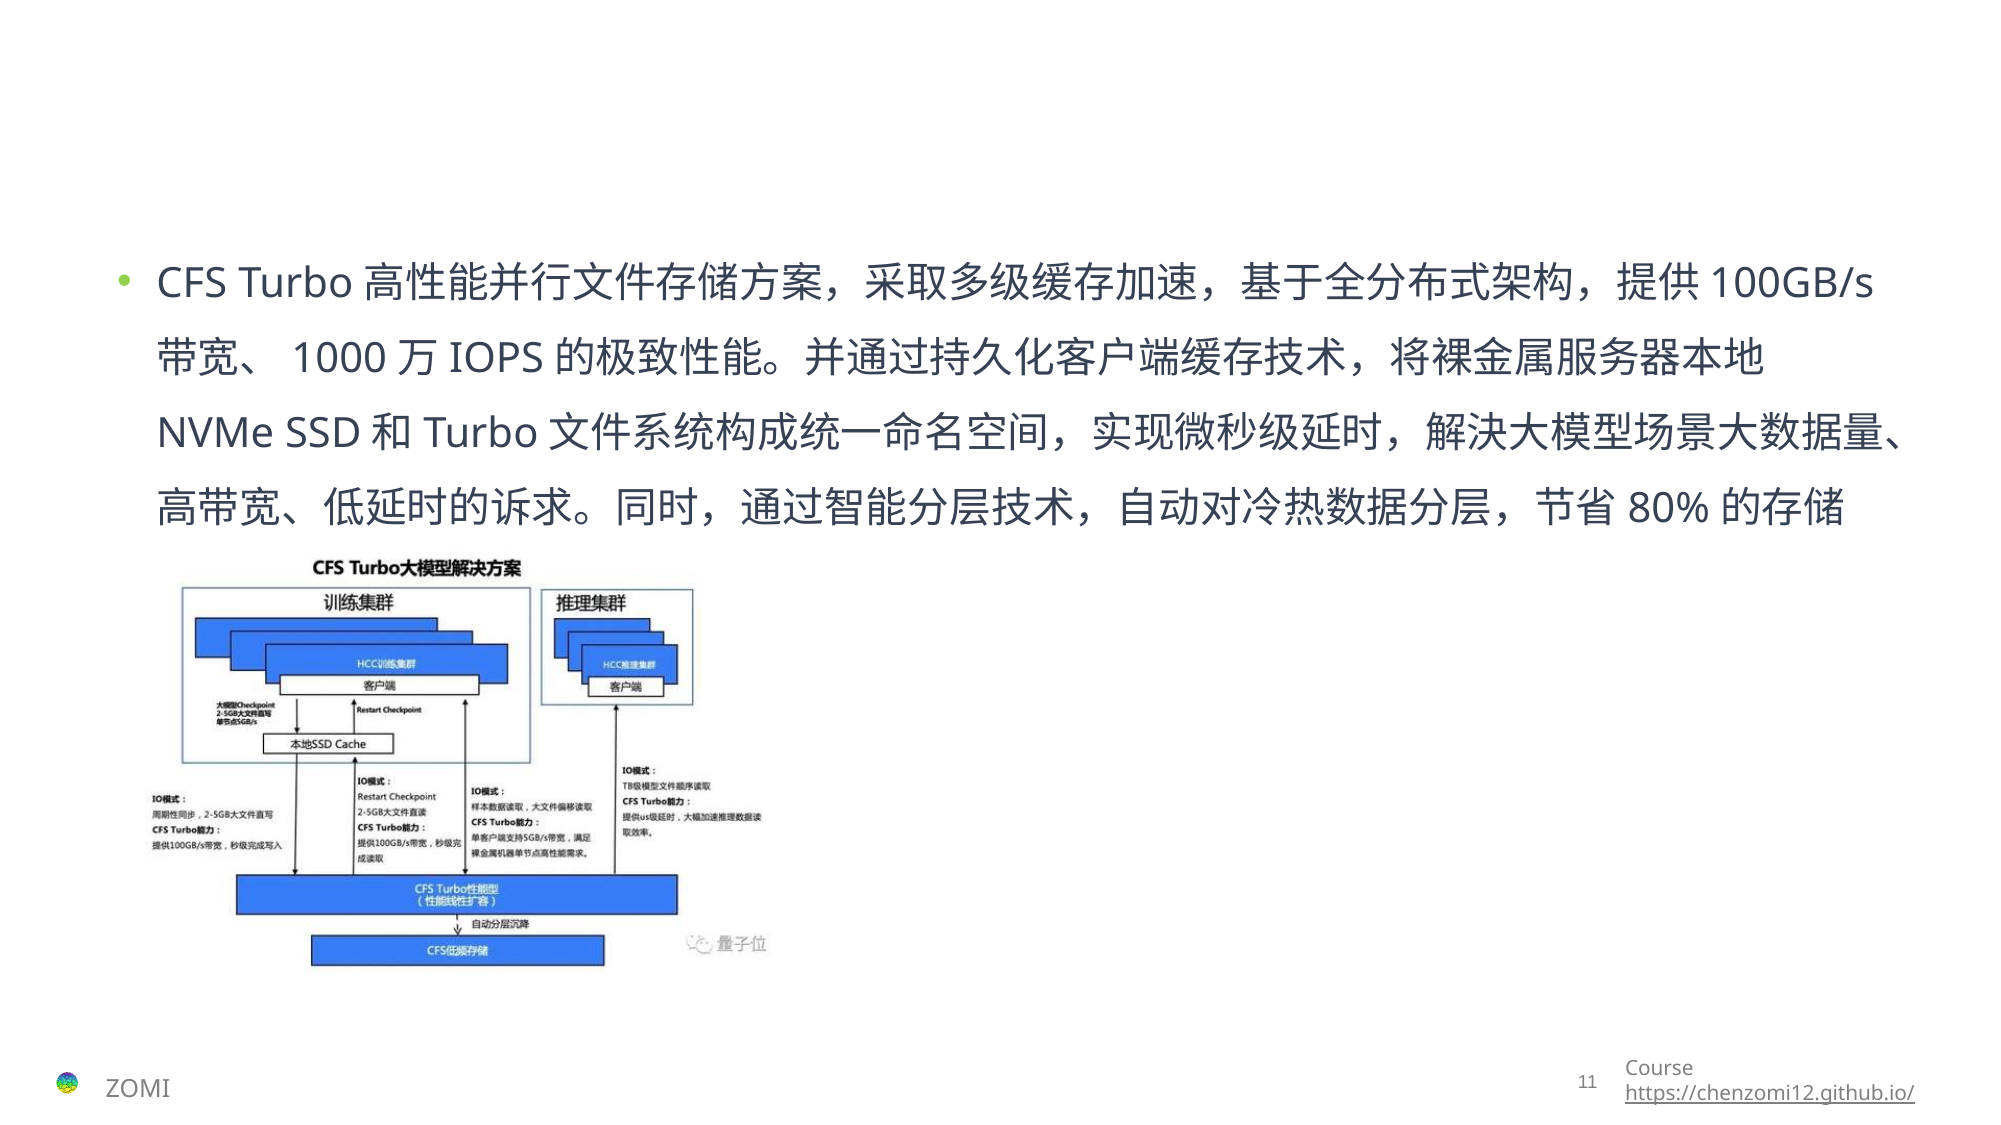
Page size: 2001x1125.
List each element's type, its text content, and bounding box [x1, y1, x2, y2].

picture [57, 1073, 77, 1093]
picture [120, 541, 788, 974]
list CFS Turbo高性能并行文件存储方案，采取多级缓存加速，基于全分布式架构，提供100GB/s带宽、1000万IOPS的极致性能。并通过持久化客户端缓存技术，将裸金属服务器本地NVMe SSD和Turbo文件系统构成统一命名空间，实现微秒级延时，解決大模型场景大数据量、高带宽、低延时的诉求。同时，通过智能分层技术，自动对冷热数据分层，节省80%的存储成本，提供极致的性价比。 [102, 223, 1901, 1043]
